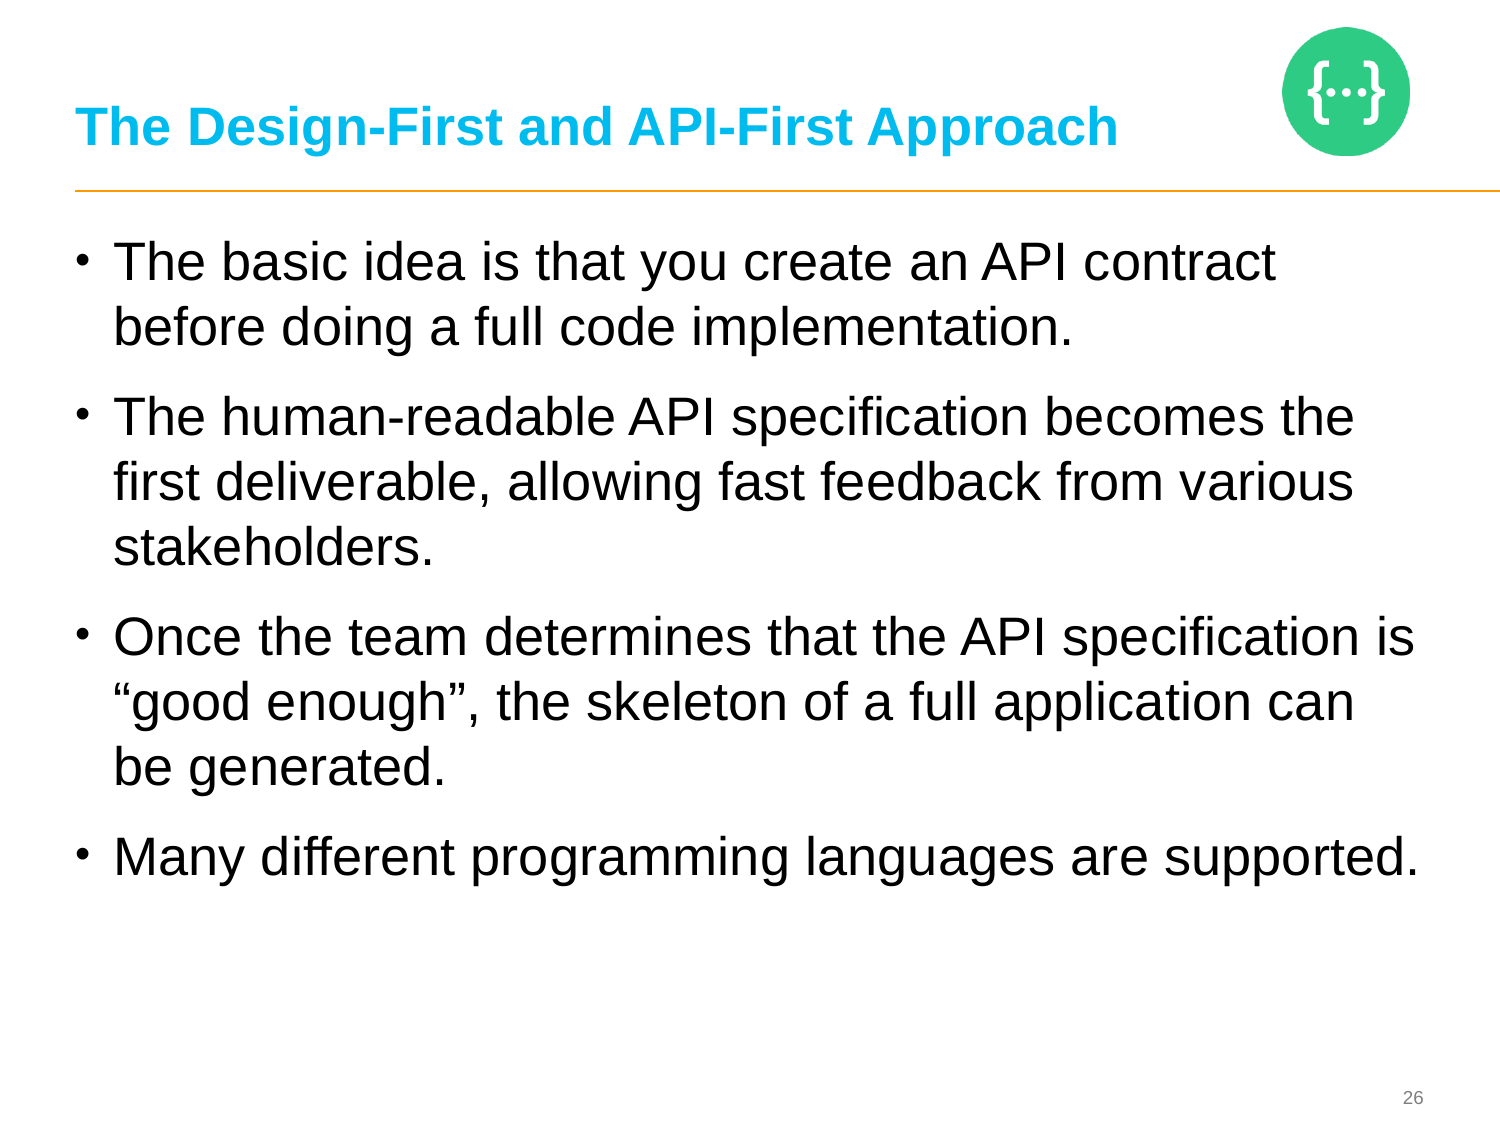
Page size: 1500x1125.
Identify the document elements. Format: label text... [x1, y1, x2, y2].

title The Design-First and API-First Approach [75, 27, 1422, 157]
list The basic idea is that you create an API contract before doing a full code implementation. The human-readable API specification becomes the first deliverable, allowing fast feedback from various stakeholders. Once the team determines that the API specification is “good enough”, the skeleton of a full application can be generated. Many different programming languages are supported. [75, 226, 1425, 1018]
